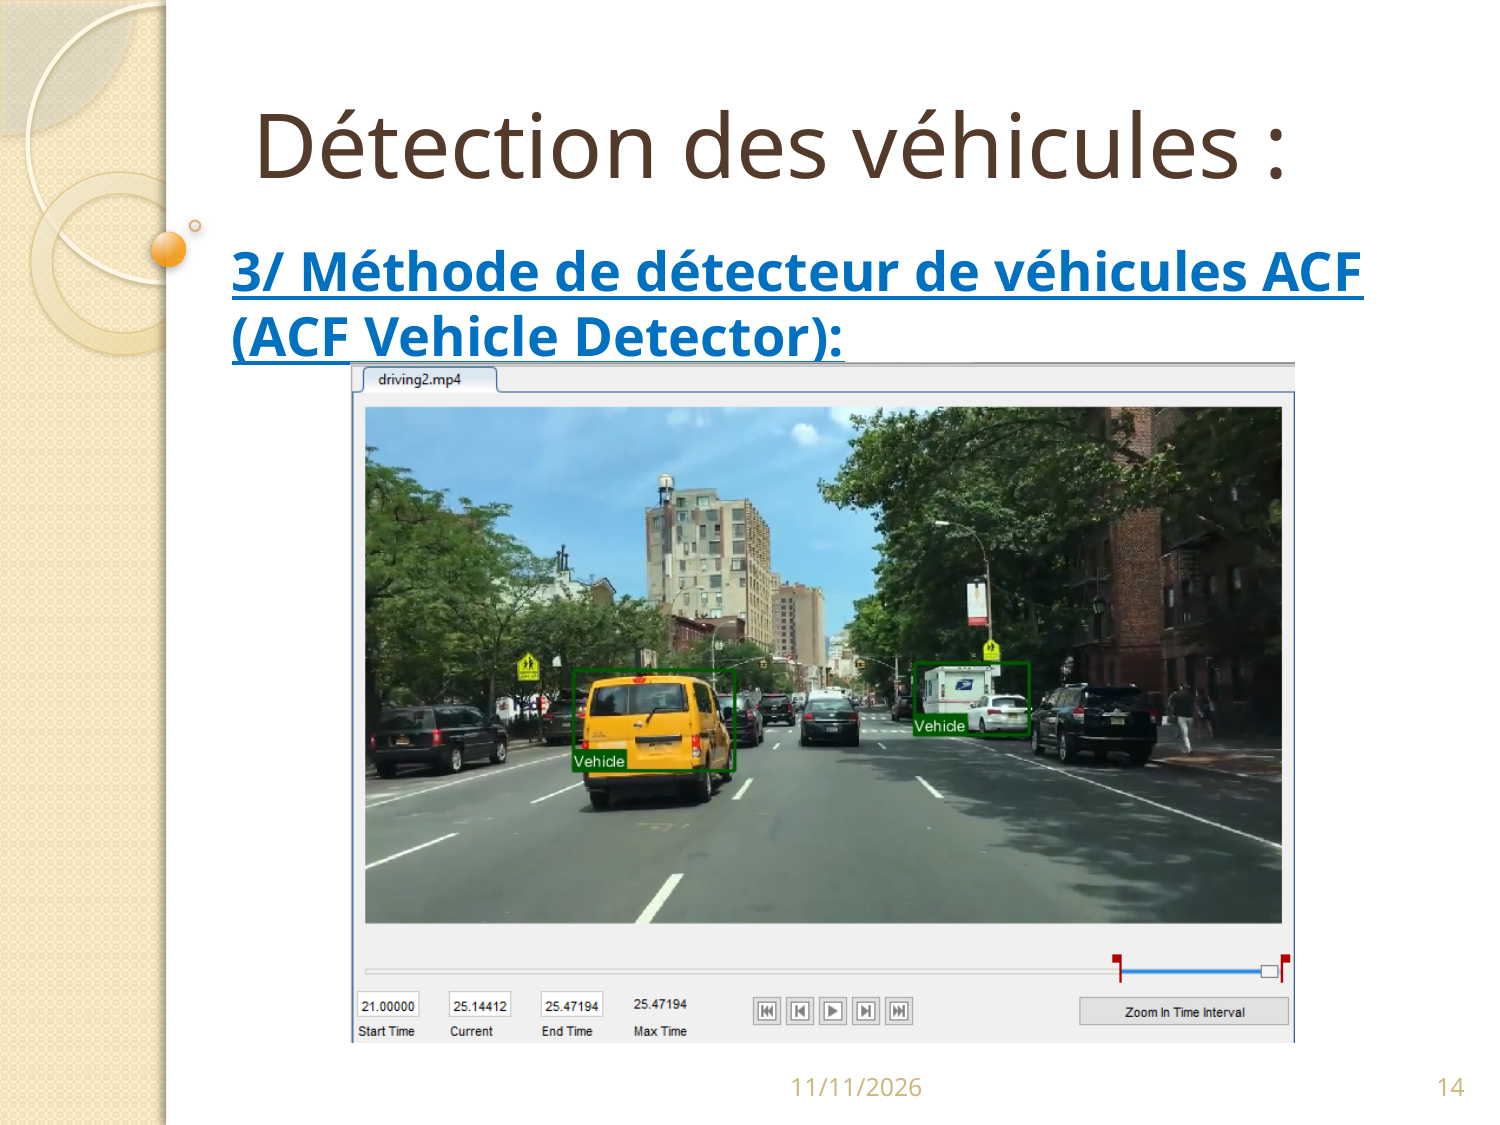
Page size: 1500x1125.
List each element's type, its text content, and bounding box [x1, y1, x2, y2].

picture [349, 362, 1296, 1043]
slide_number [587, 1053, 938, 1113]
title Détection des véhicules : [237, 0, 1453, 204]
subtitle 3/ Méthode de détecteur de véhicules ACF (ACF Vehicle Detector): [212, 237, 1428, 525]
slide_number 14 [1413, 1034, 1488, 1113]
